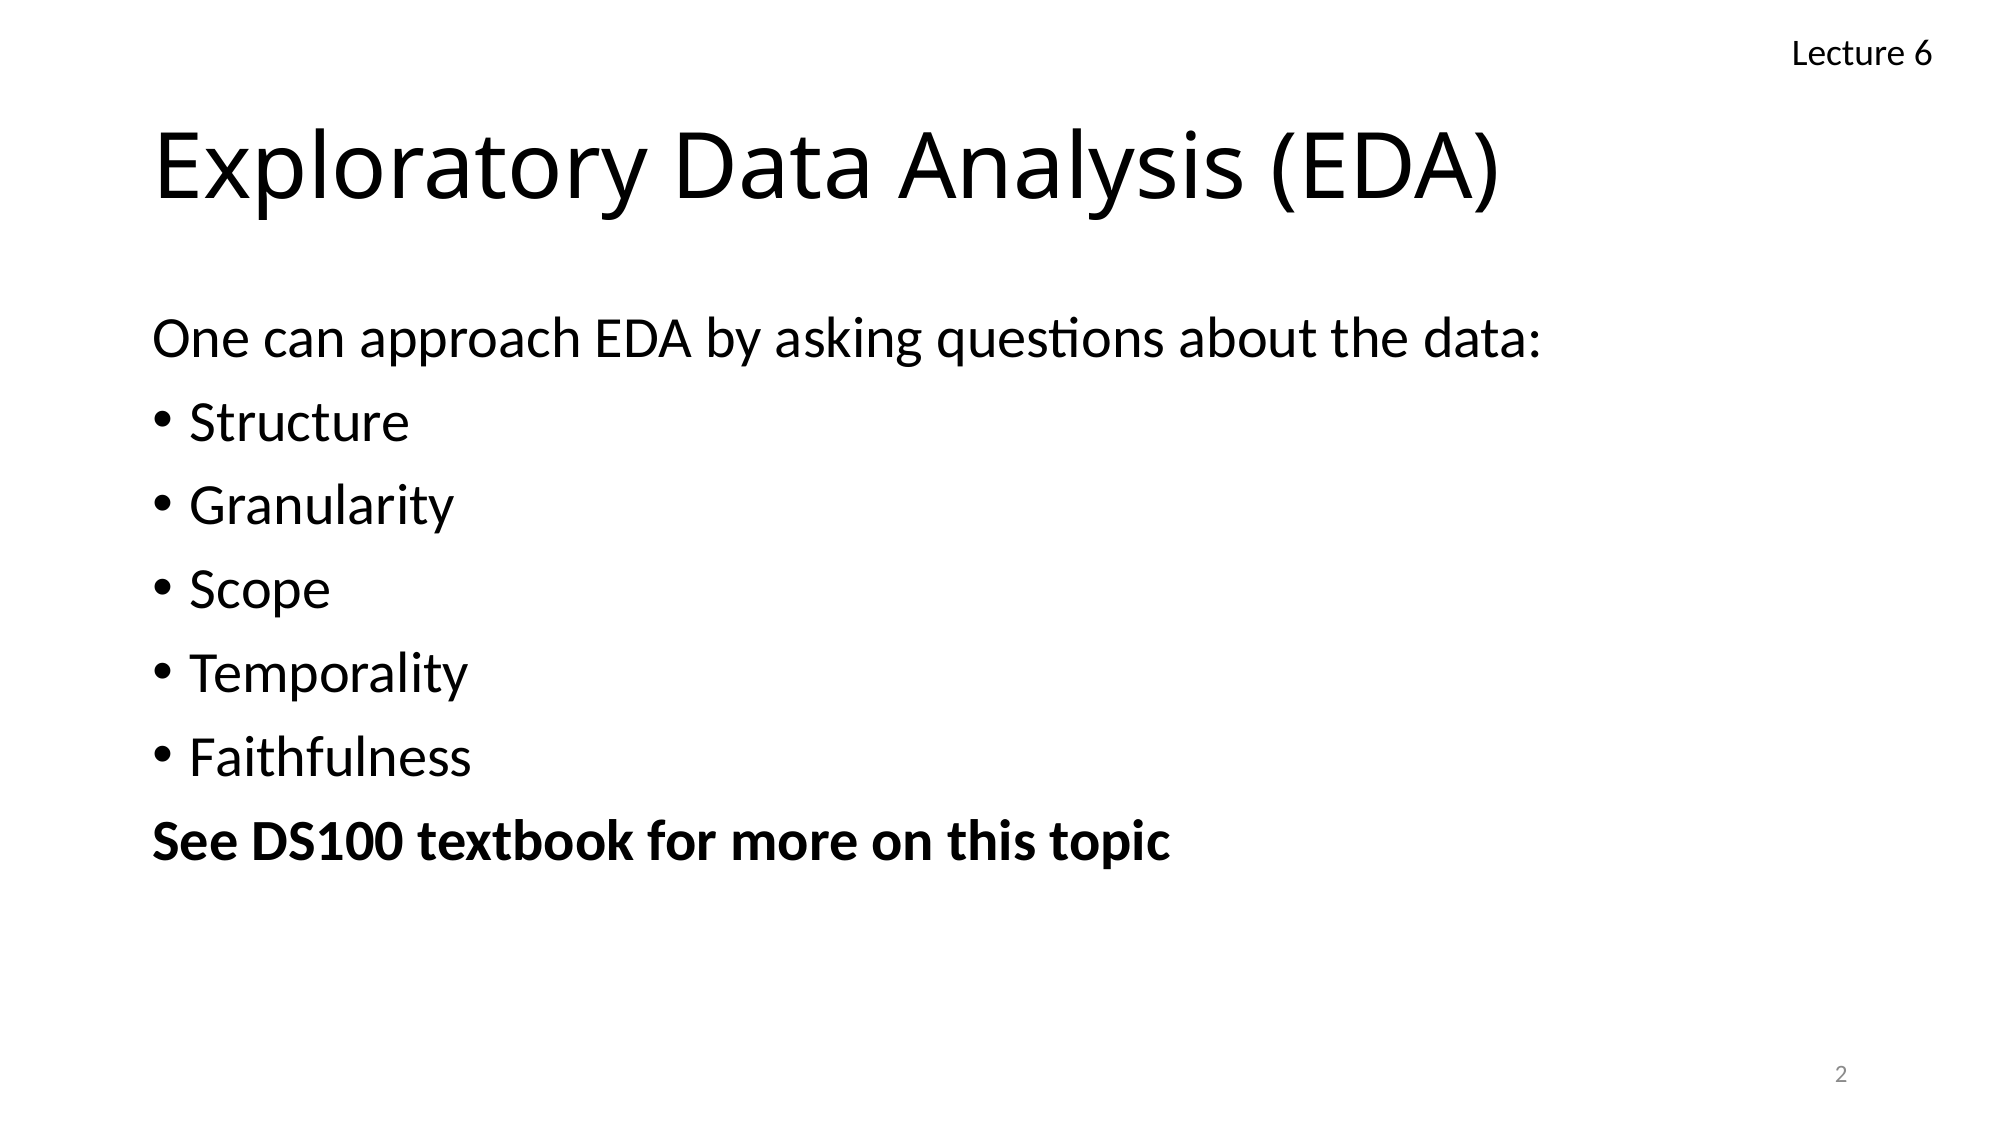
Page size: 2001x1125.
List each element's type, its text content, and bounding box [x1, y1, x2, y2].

list One can approach EDA by asking questions about the data: Structure Granularity Scope Temporality Faithfulness See DS100 textbook for more on this topic [137, 299, 1863, 1014]
slide_number 2 [1412, 1042, 1863, 1103]
title Exploratory Data Analysis (EDA) [137, 59, 1863, 278]
text_box Lecture 6 [1750, 20, 1975, 80]
